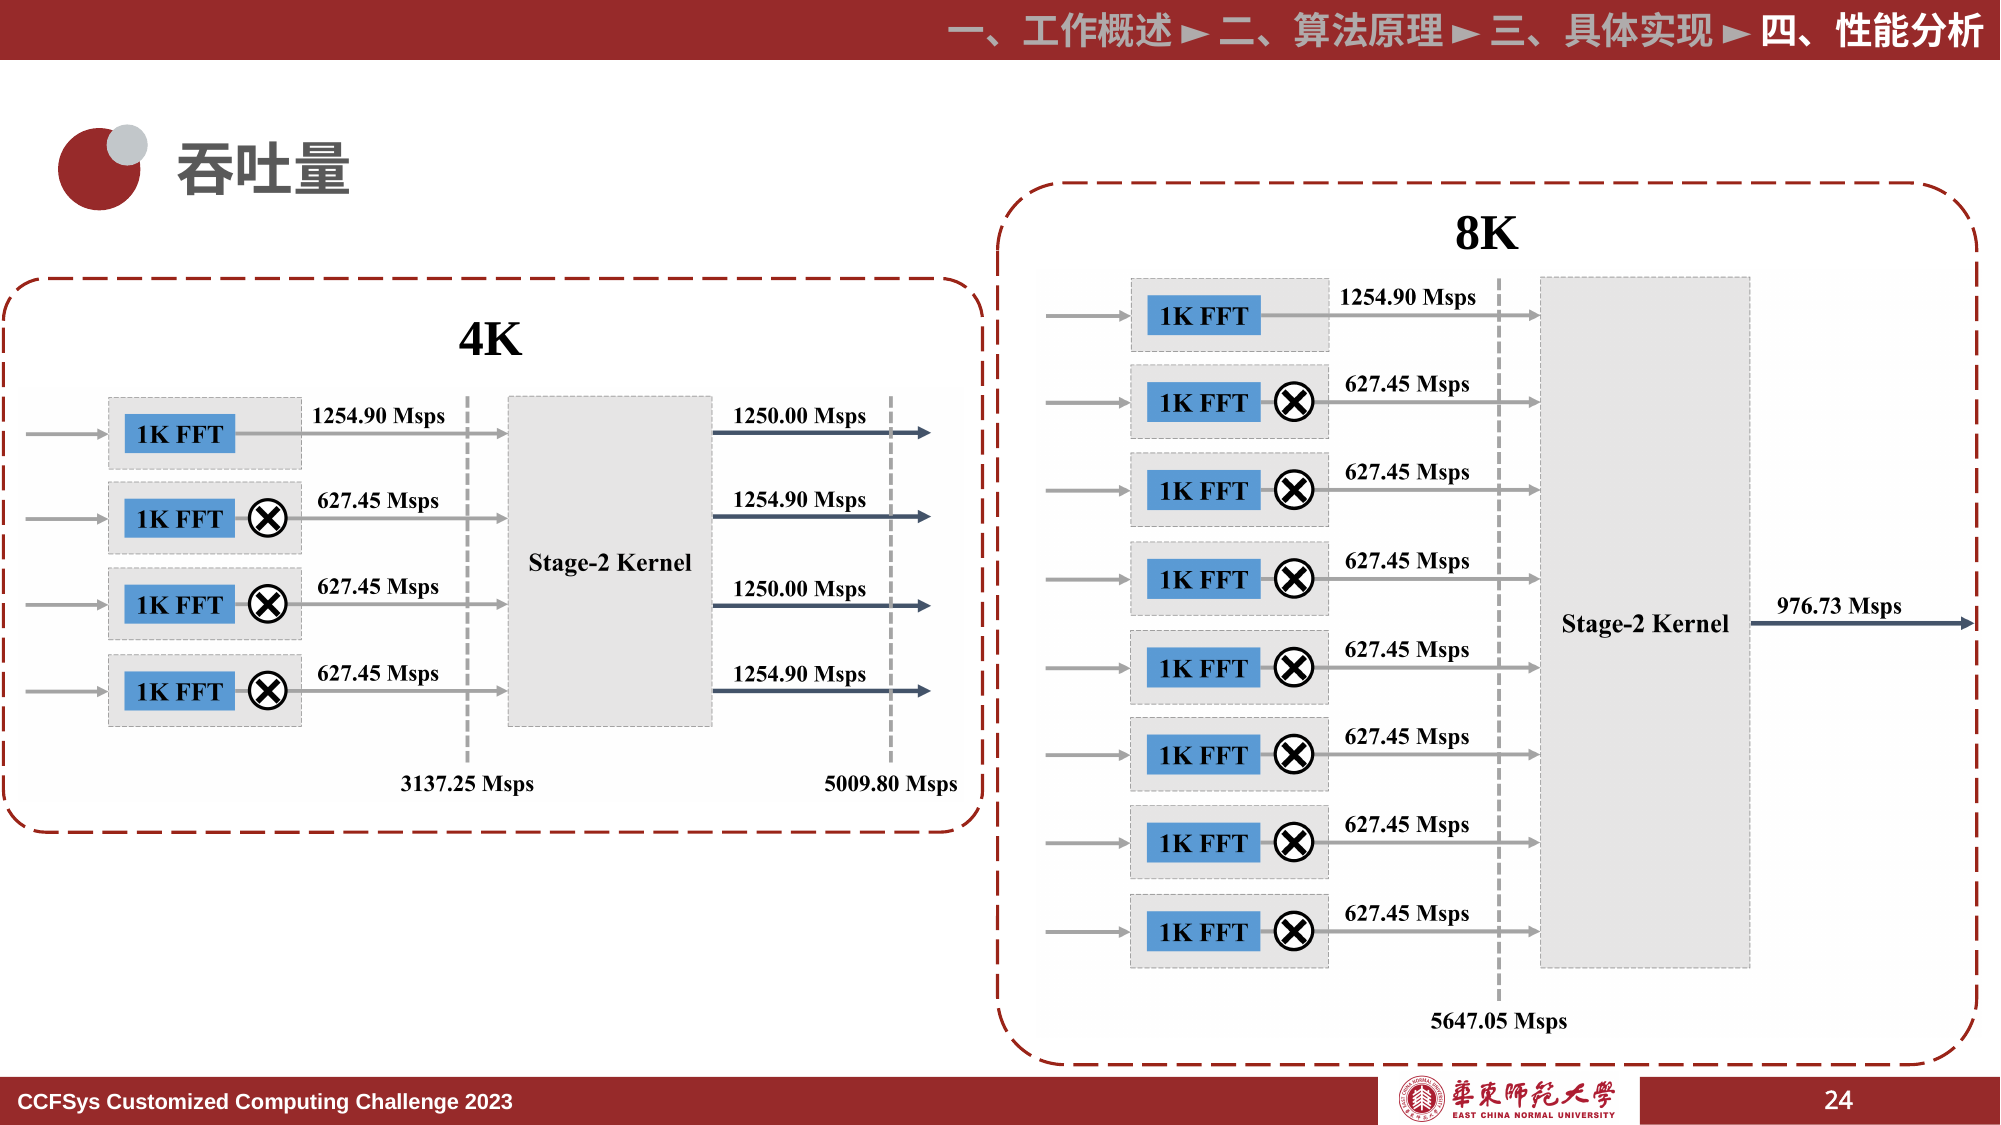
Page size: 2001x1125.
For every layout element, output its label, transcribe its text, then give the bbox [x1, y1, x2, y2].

text_box [1639, 1076, 1773, 1125]
picture [1399, 1071, 1619, 1124]
picture [1036, 269, 1982, 1038]
text_box [996, 181, 1978, 1066]
text_box 一、工作概述 ► 二、算法原理 ► 三、具体实现 ► 四、性能分析 [736, 0, 2000, 60]
text_box [2, 277, 984, 834]
picture [18, 387, 964, 802]
text_box 吞吐量 [161, 124, 367, 210]
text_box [58, 124, 148, 211]
text_box [0, 1076, 1378, 1125]
text_box CCFSys Customized Computing Challenge 2023 [0, 1080, 531, 1122]
text_box [0, 0, 2000, 61]
text_box [1905, 1076, 2000, 1125]
slide_number 24 [1773, 1070, 1905, 1125]
